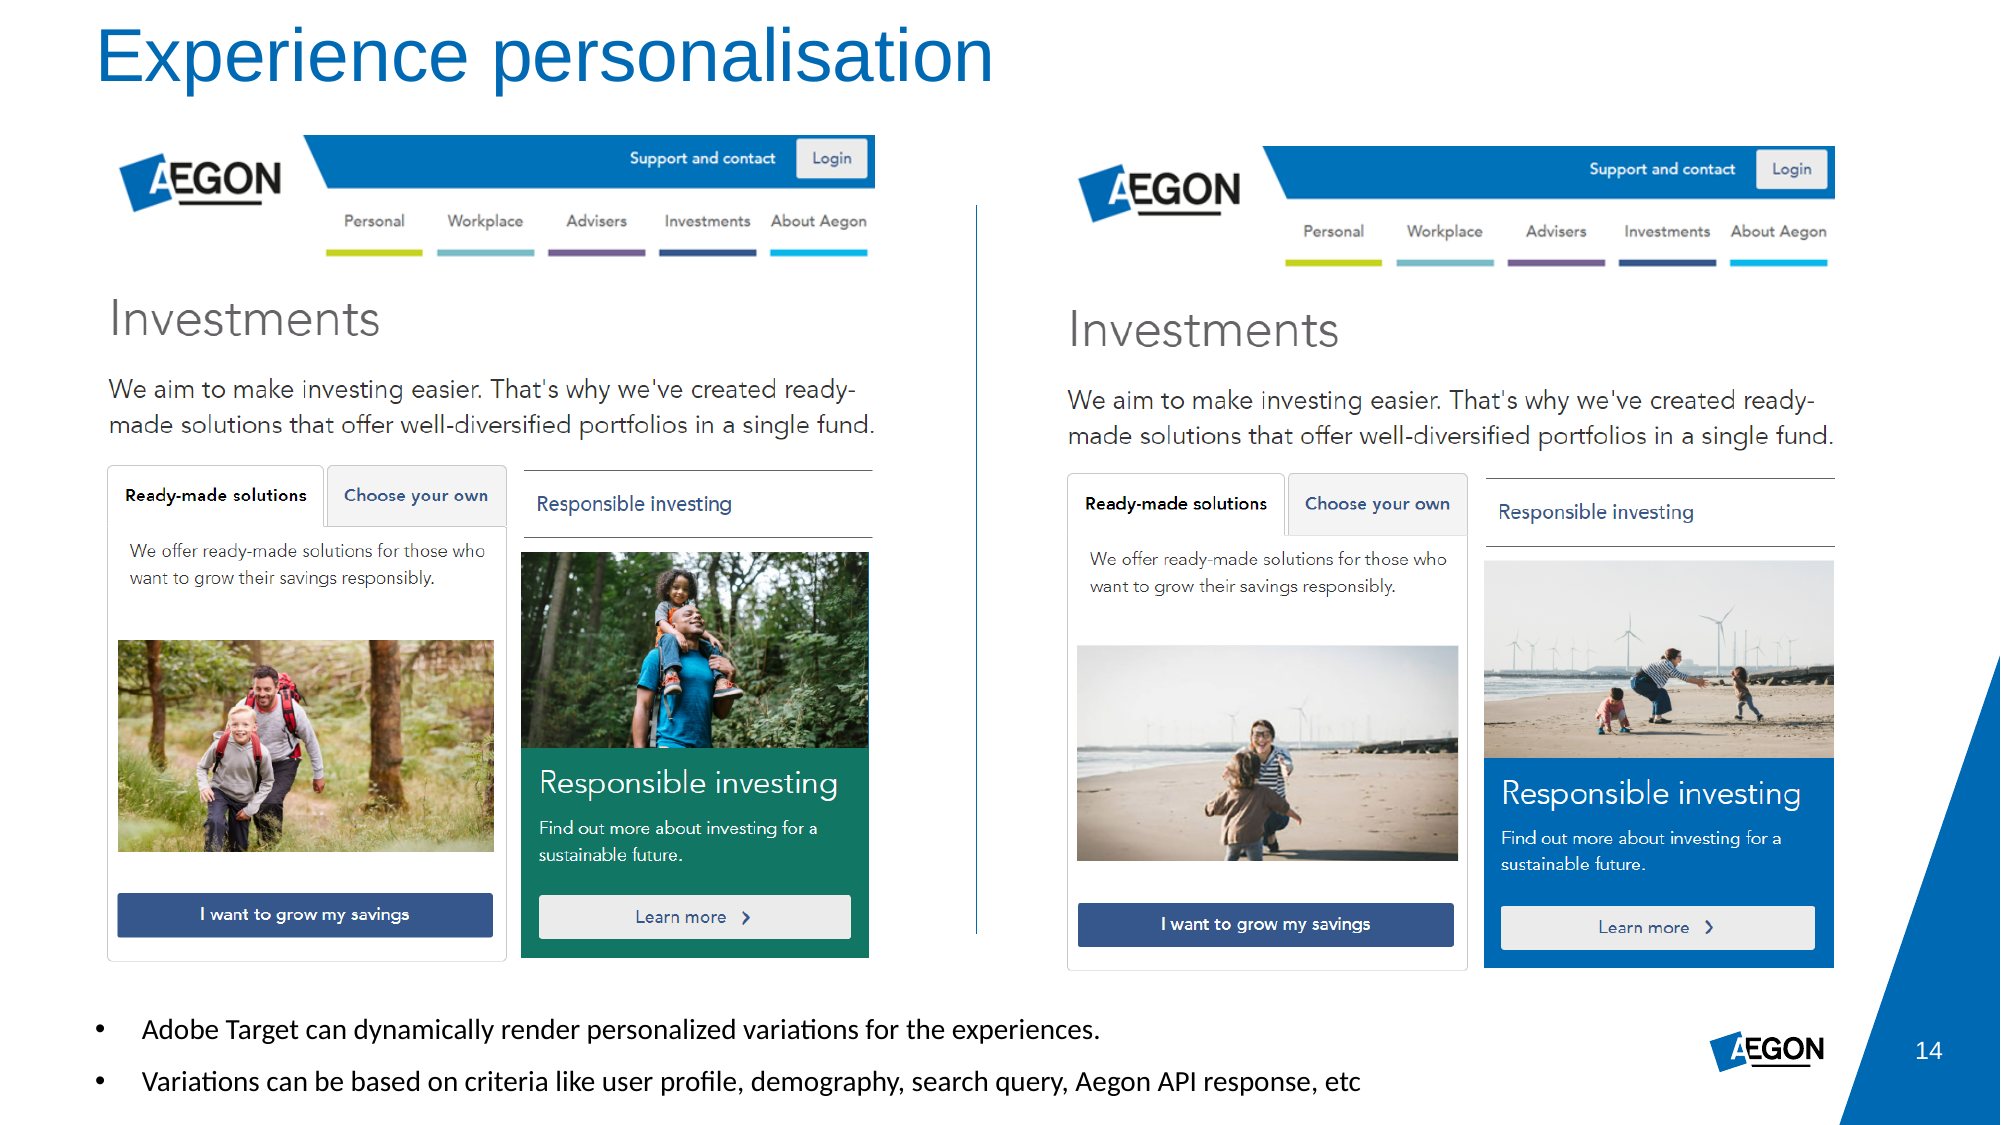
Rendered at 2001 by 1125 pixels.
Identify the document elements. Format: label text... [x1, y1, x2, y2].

title Experience personalisation [95, 6, 1821, 110]
list Adobe Target can dynamically render personalized variations for the experiences. Variations can be based on criteria like user profile, demography, search query, Aegon API response, etc [95, 1007, 1655, 1111]
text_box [105, 135, 878, 962]
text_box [1065, 146, 1837, 971]
